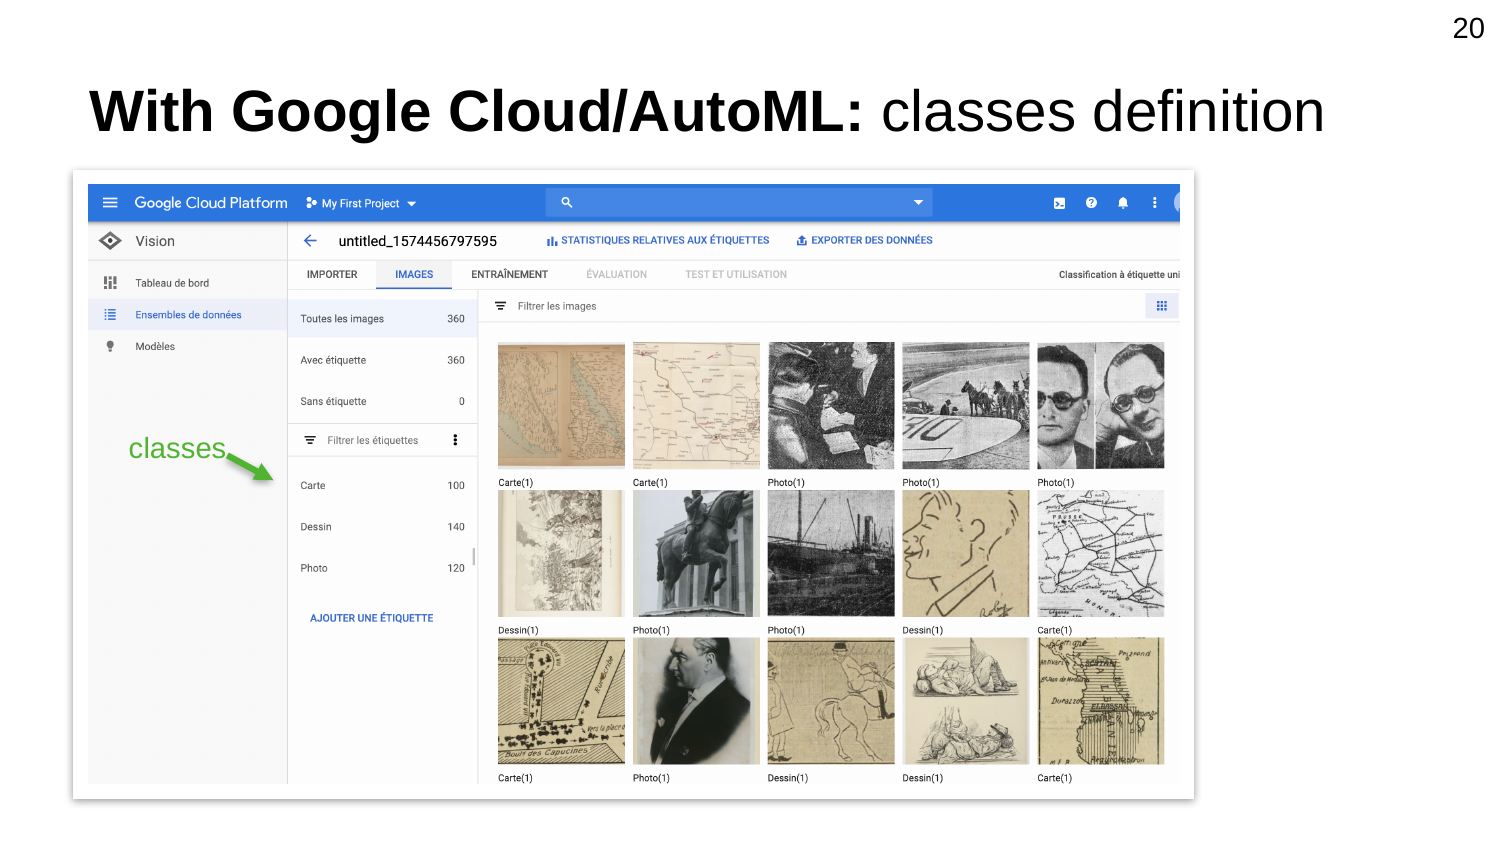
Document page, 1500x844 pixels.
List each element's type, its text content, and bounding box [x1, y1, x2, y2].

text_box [227, 455, 274, 481]
title With Google Cloud/AutoML: classes definition [75, 65, 1475, 188]
slide_number 20 [1325, 2, 1500, 43]
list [87, 184, 1180, 785]
